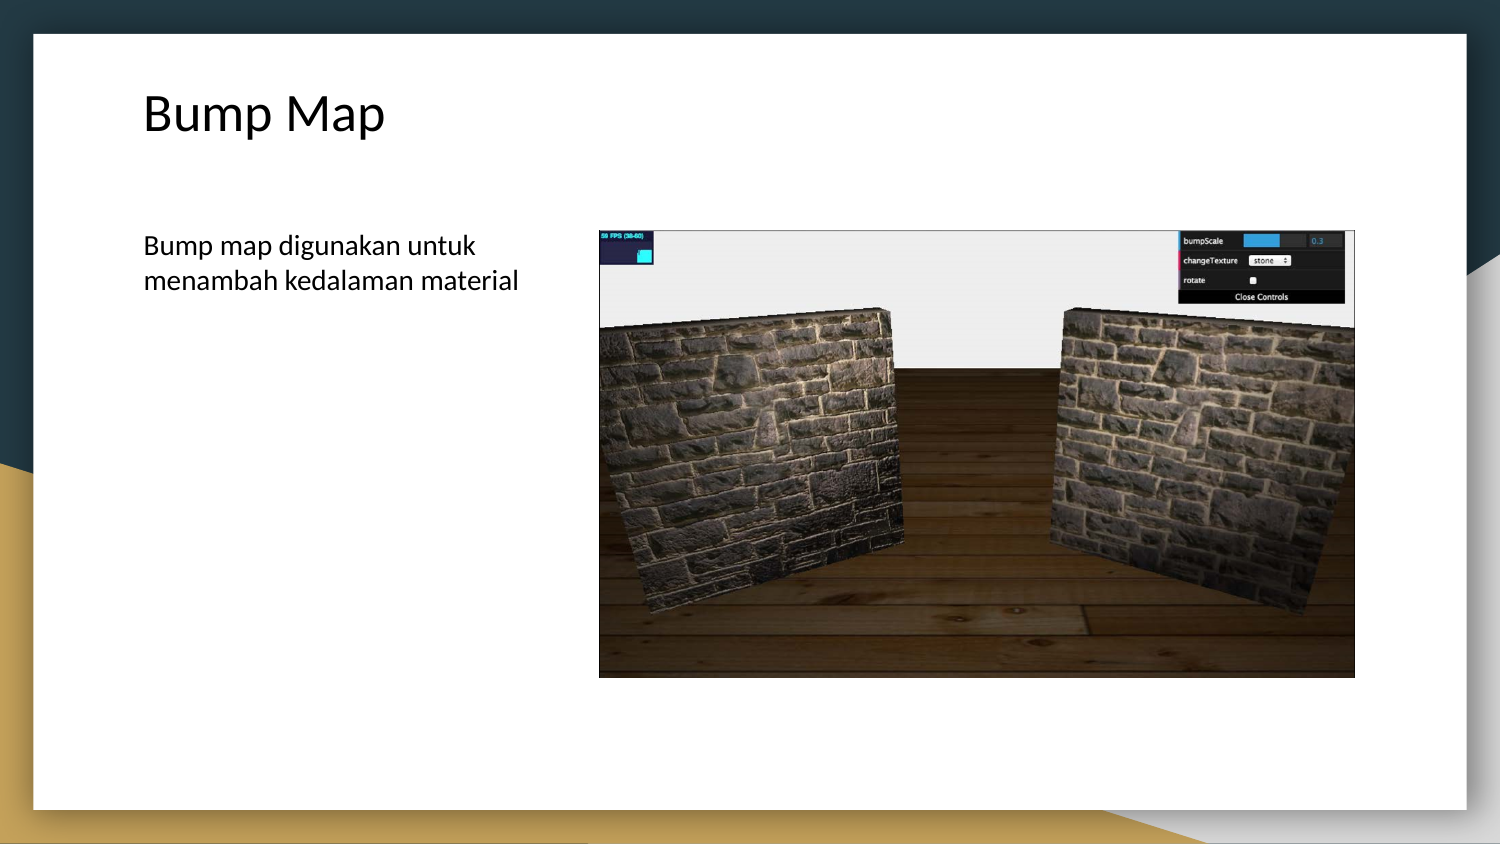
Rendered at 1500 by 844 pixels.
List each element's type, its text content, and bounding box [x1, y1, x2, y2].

picture [599, 230, 1355, 679]
text_box Bump map digunakan untuk menambah kedalaman material [128, 210, 562, 322]
text_box Bump Map [128, 62, 1078, 174]
